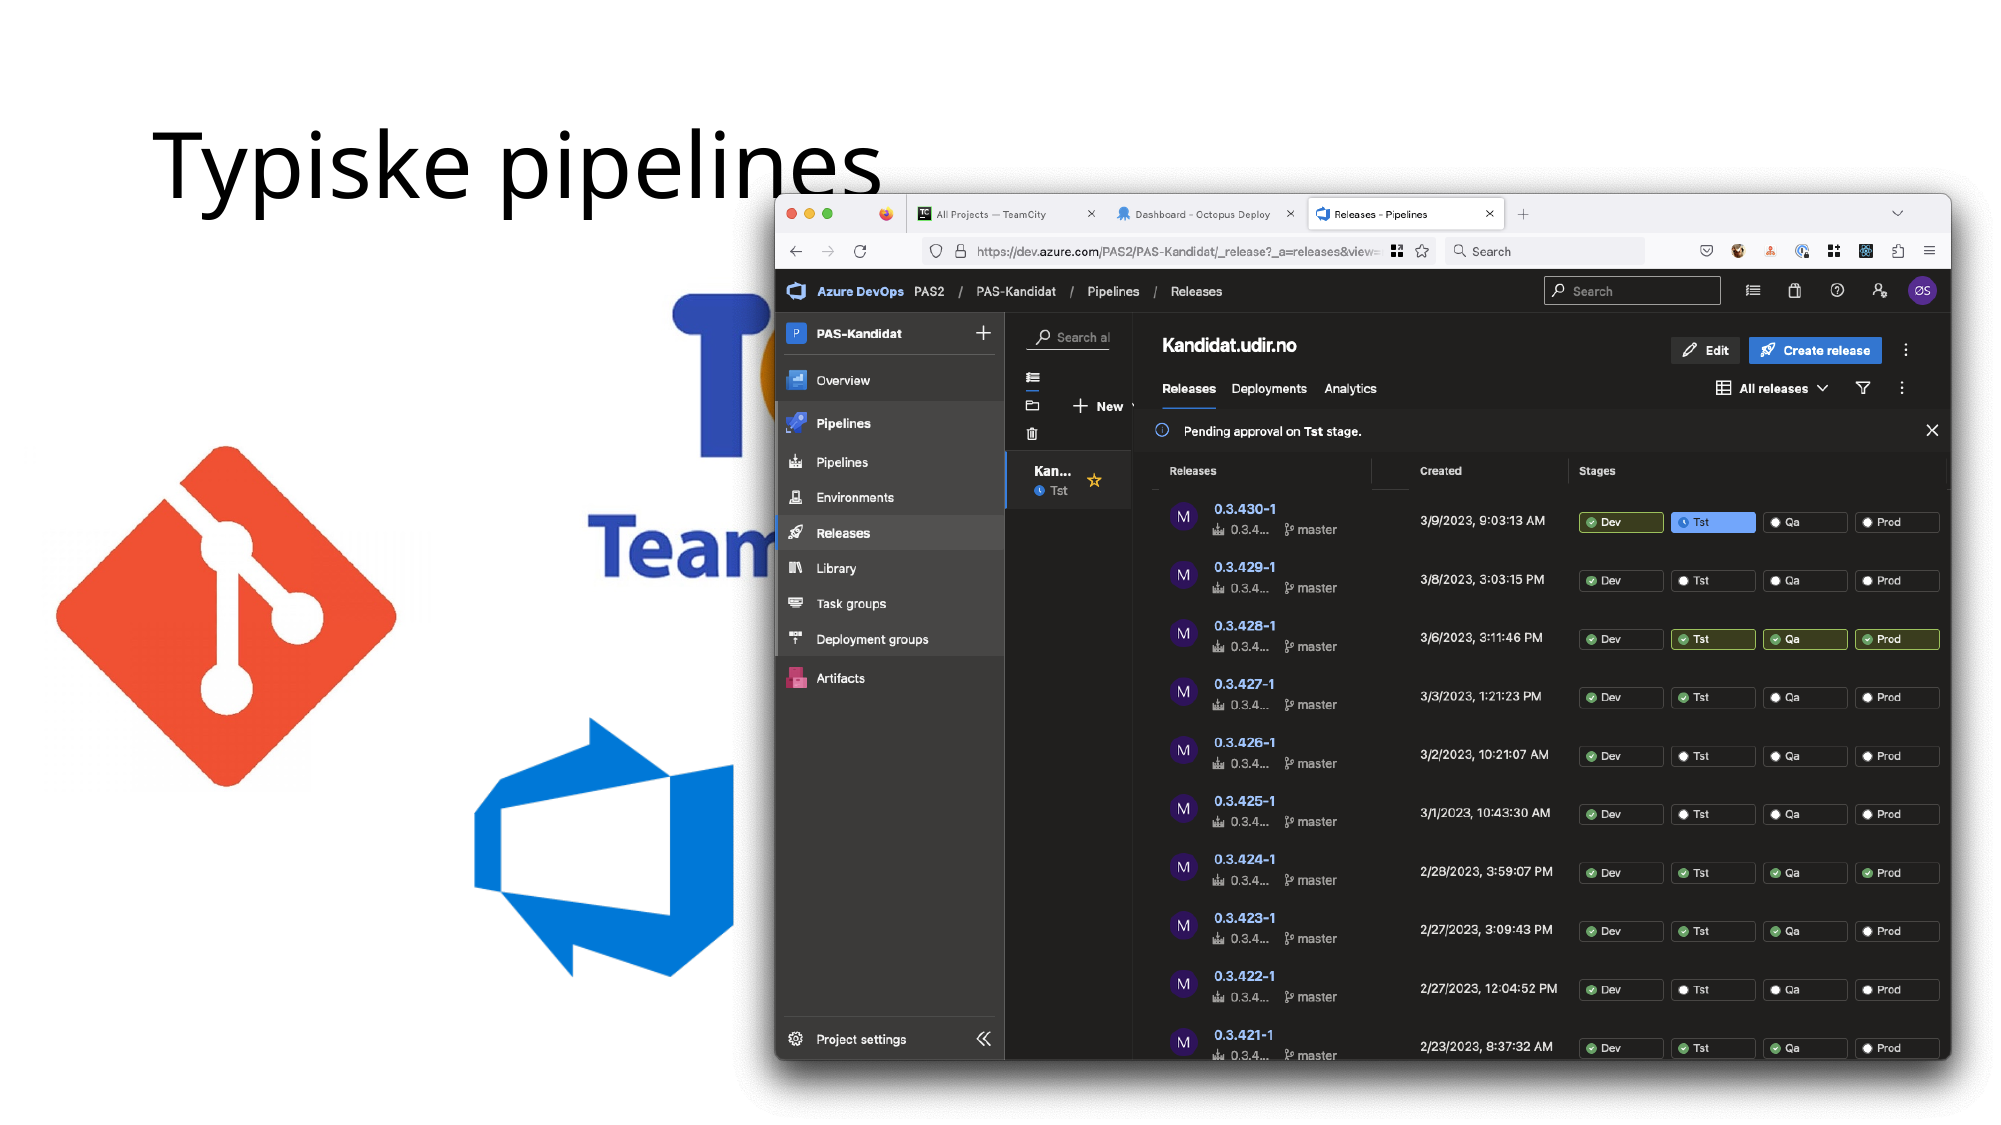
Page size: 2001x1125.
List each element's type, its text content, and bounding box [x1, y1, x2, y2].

picture [22, 440, 431, 792]
picture [474, 160, 2000, 1125]
title Typiske pipelines [137, 59, 1863, 278]
